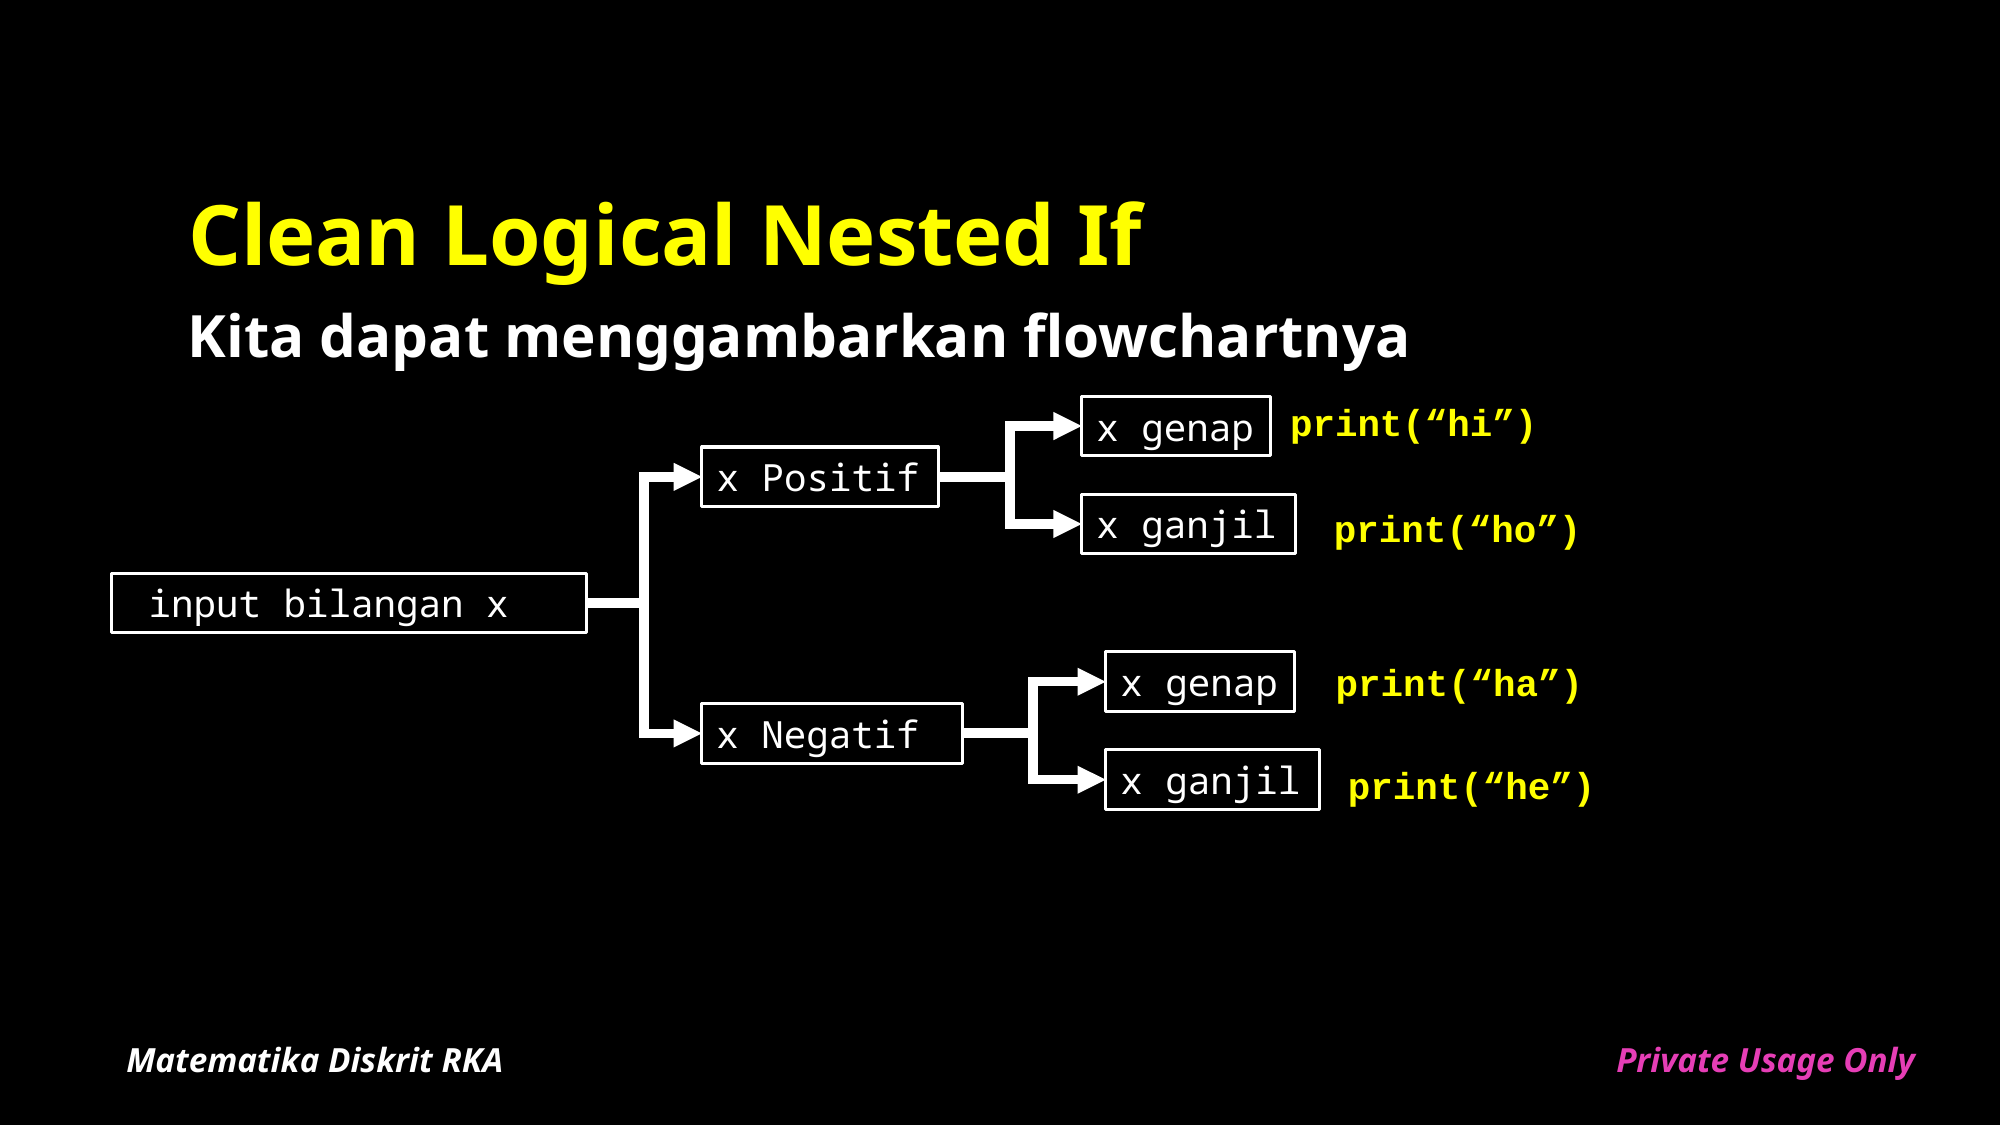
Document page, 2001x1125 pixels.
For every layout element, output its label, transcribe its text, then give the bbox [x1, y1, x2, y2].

title Clean Logical Nested If [173, 120, 1924, 292]
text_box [962, 682, 1106, 732]
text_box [586, 477, 702, 603]
text_box Kita dapat menggambarkan flowchartnya [173, 291, 1842, 377]
text_box x ganjil [1105, 749, 1320, 810]
text_box x genap [1081, 396, 1271, 456]
text_box Private Usage Only [1612, 1036, 2000, 1114]
text_box input bilangan x [111, 573, 586, 633]
text_box print(“hi”) [1275, 391, 1553, 452]
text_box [938, 477, 1082, 525]
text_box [938, 426, 1082, 477]
text_box print(“ho”) [1318, 497, 1597, 558]
text_box x Negatif [701, 703, 962, 764]
text_box Matematika Diskrit RKA [111, 1036, 1612, 1114]
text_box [962, 732, 1106, 781]
text_box x ganjil [1081, 494, 1296, 554]
text_box print(“he”) [1333, 754, 1611, 814]
text_box x genap [1105, 651, 1295, 712]
text_box x Positif [701, 446, 938, 507]
text_box print(“ha”) [1320, 651, 1599, 712]
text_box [586, 603, 702, 734]
